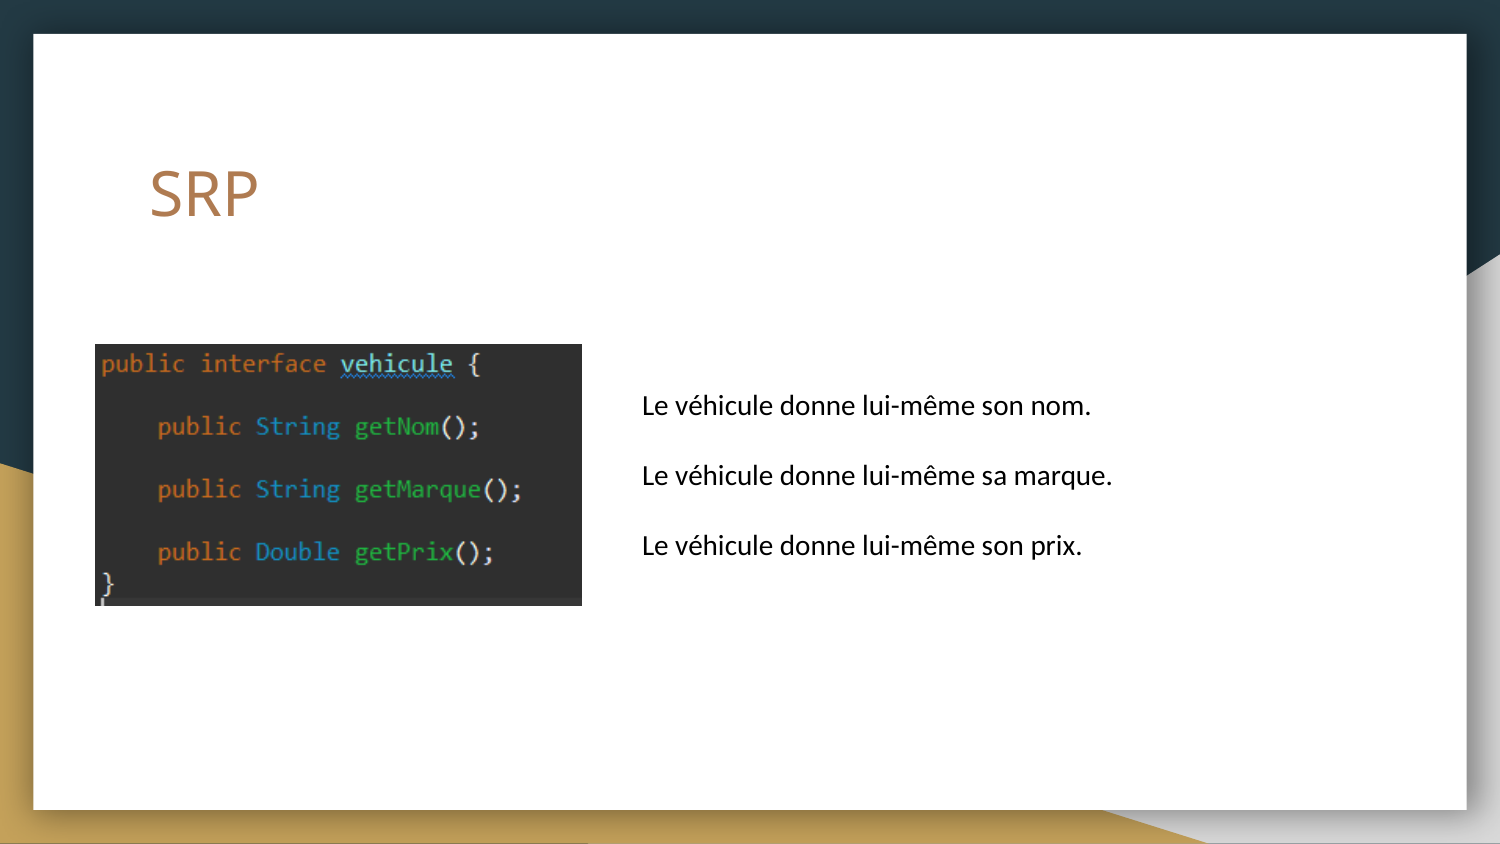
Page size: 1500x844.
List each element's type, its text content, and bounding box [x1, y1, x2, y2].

text_box Le véhicule donne lui-même son nom. Le véhicule donne lui-même sa marque. Le véhicule donne lui-même son prix. [627, 371, 1240, 576]
picture [95, 343, 582, 606]
title SRP [134, 138, 1366, 296]
